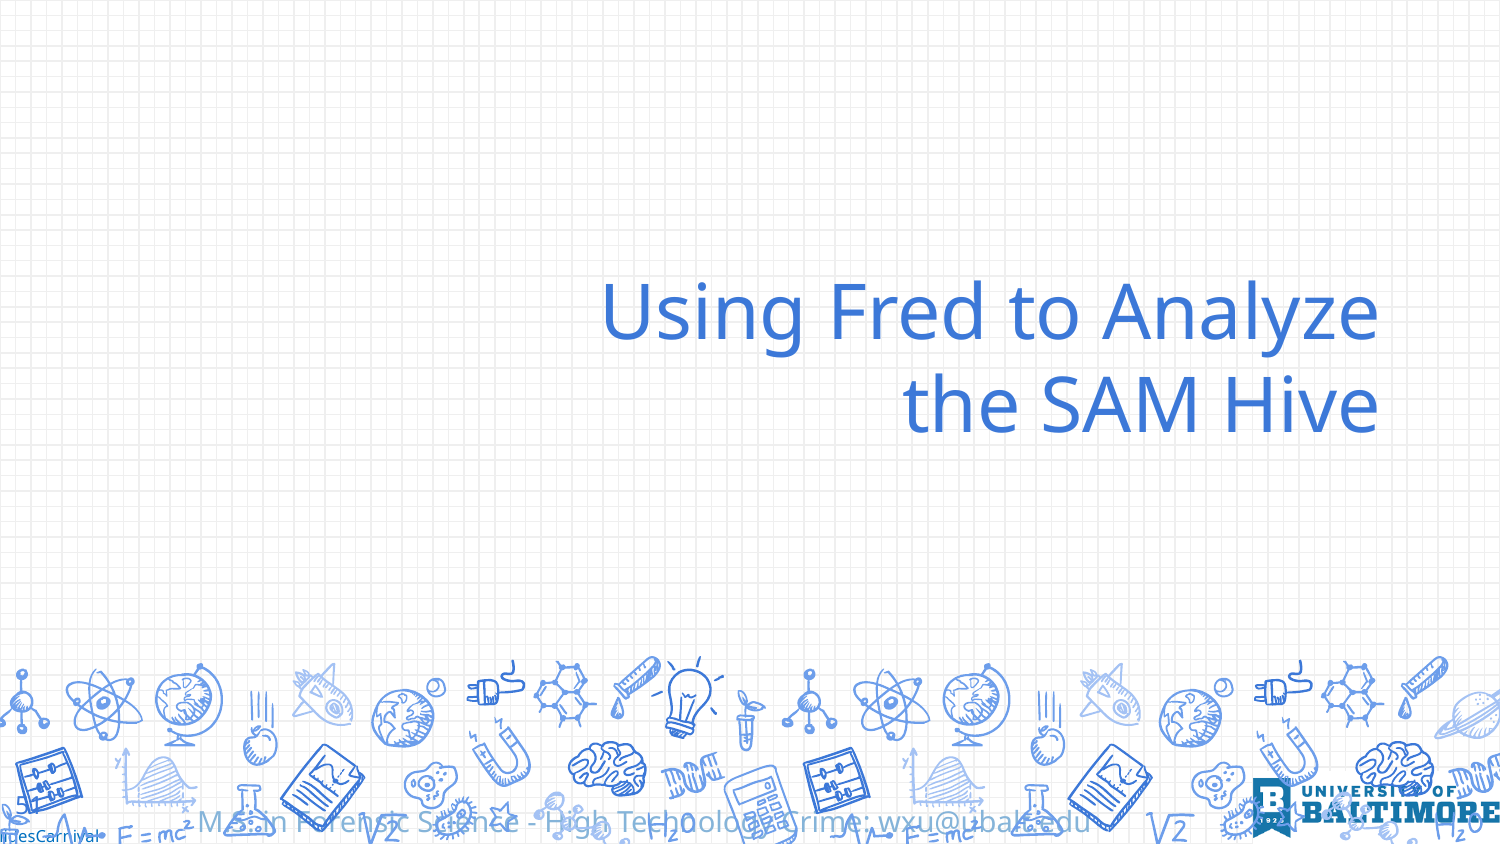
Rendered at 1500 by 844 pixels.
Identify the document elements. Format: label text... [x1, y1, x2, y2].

picture [1394, 771, 1431, 791]
picture [1479, 779, 1483, 790]
picture [1282, 807, 1299, 827]
picture [1388, 823, 1396, 835]
picture [1354, 819, 1361, 827]
picture [1481, 771, 1489, 788]
picture [1382, 771, 1399, 783]
picture [1471, 771, 1479, 786]
picture [1342, 796, 1349, 806]
title Using Fred to Analyze the SAM Hive [526, 272, 1397, 463]
picture [1423, 777, 1429, 784]
picture [1253, 804, 1257, 821]
picture [1283, 771, 1308, 783]
picture [1253, 771, 1500, 844]
picture [1363, 771, 1393, 785]
slide_number 51 [0, 774, 91, 840]
